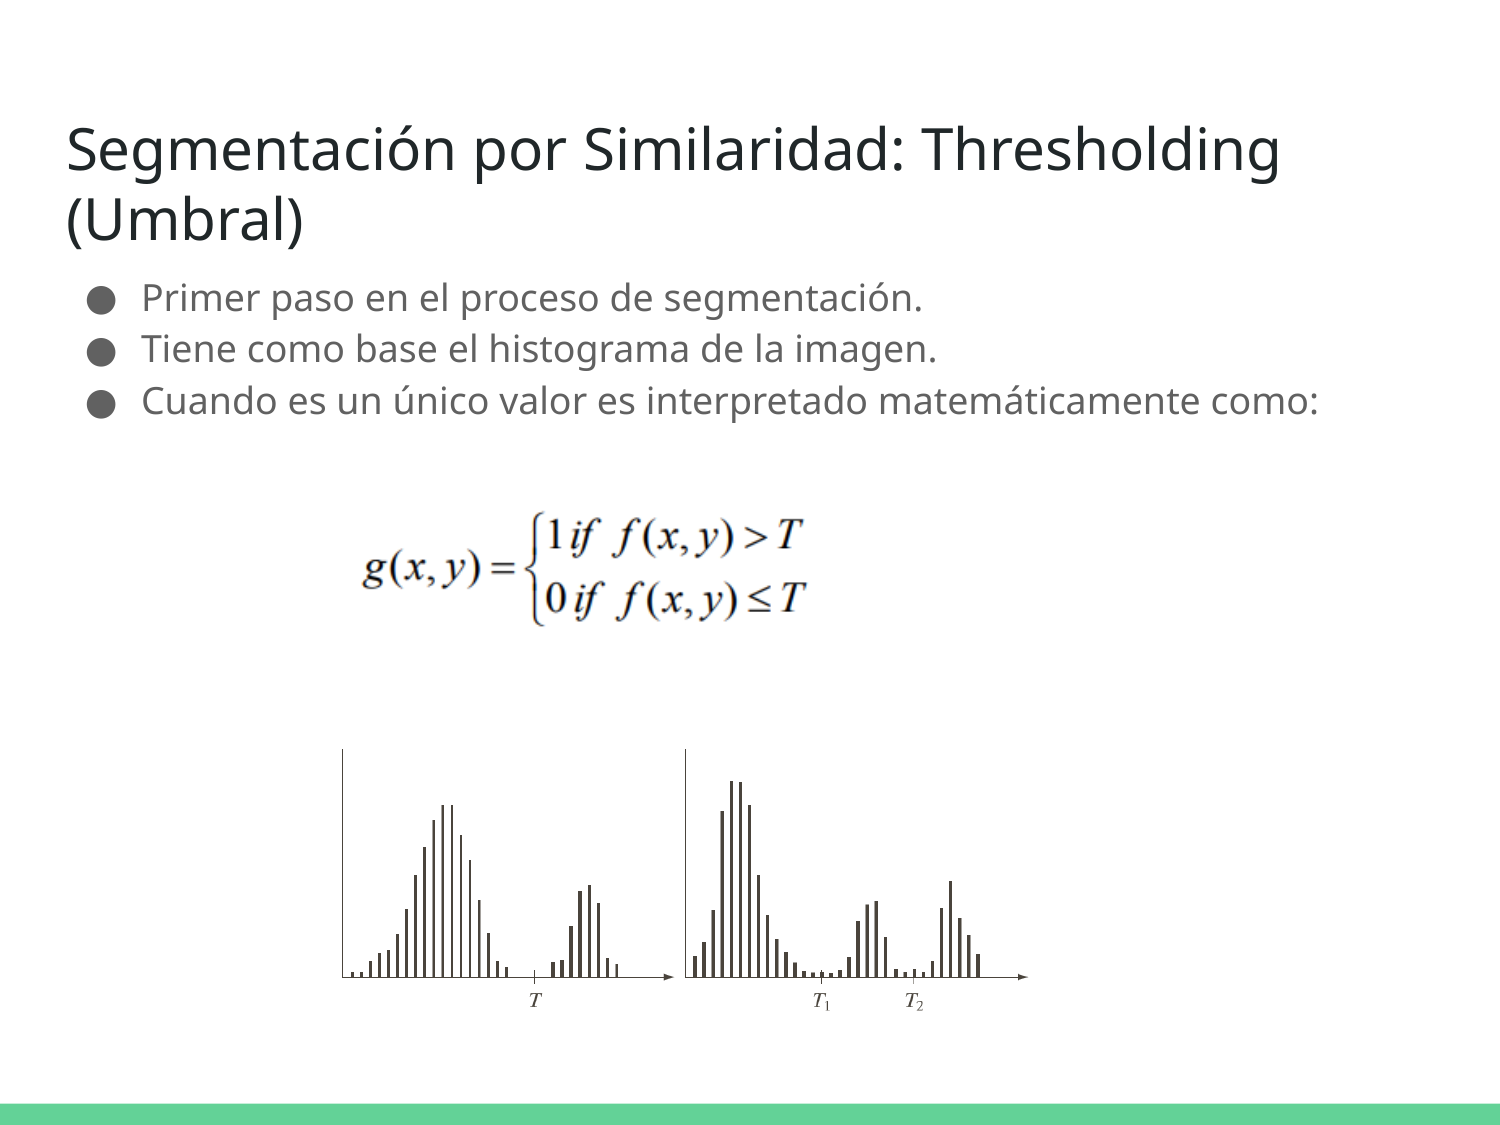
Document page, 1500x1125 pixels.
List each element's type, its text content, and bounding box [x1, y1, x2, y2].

picture [350, 497, 857, 656]
picture [316, 740, 1068, 1011]
title Segmentación por Similaridad: Thresholding (Umbral) [51, 97, 1449, 223]
list Primer paso en el proceso de segmentación. Tiene como base el histograma de la imagen. Cuando es un único valor es interpretado matemáticamente como: [51, 252, 1449, 777]
